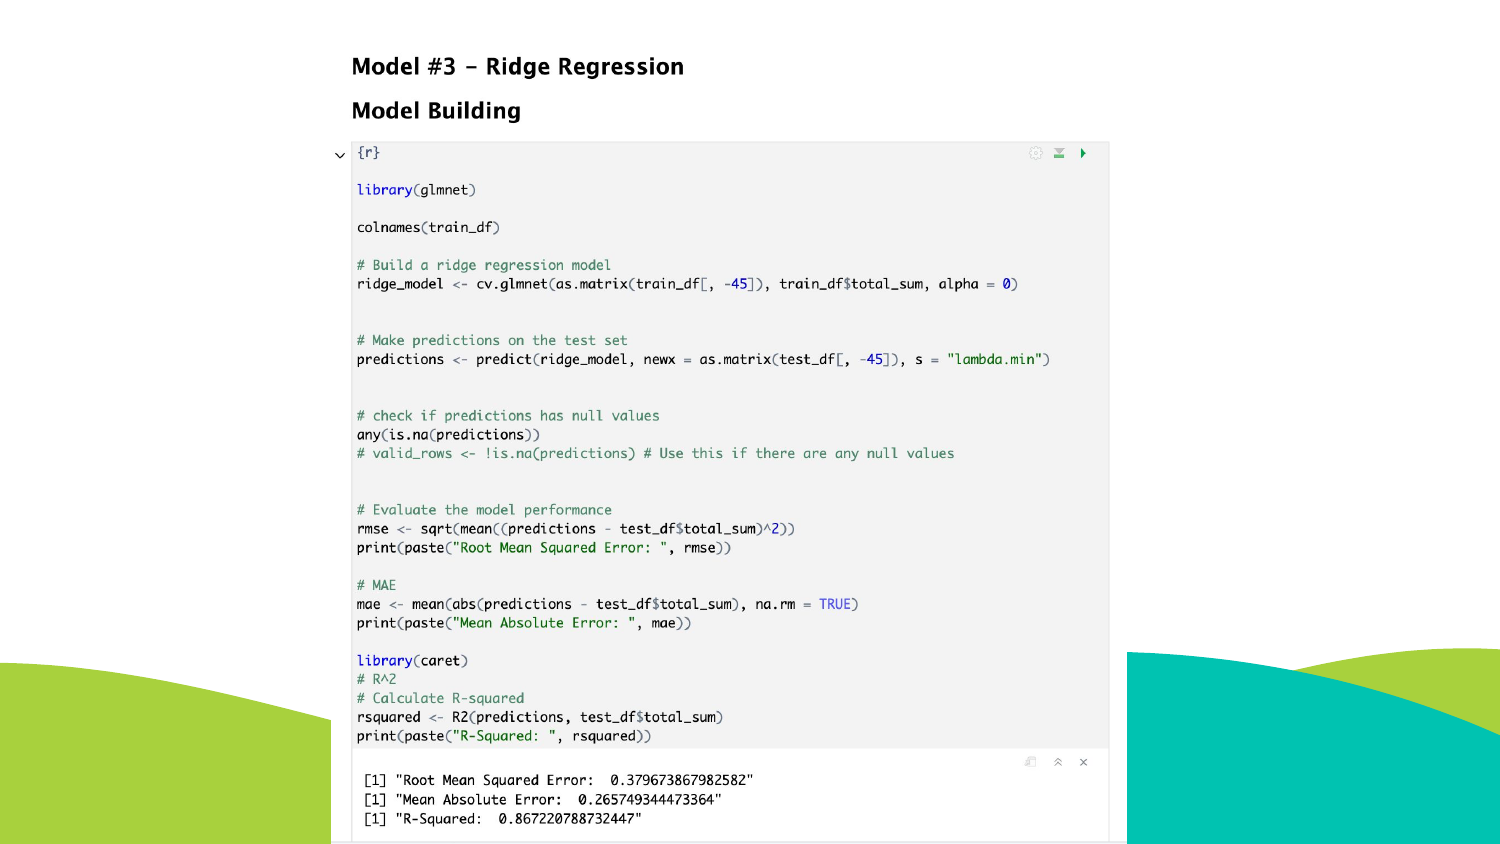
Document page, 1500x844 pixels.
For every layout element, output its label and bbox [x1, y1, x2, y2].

picture [330, 47, 1127, 844]
